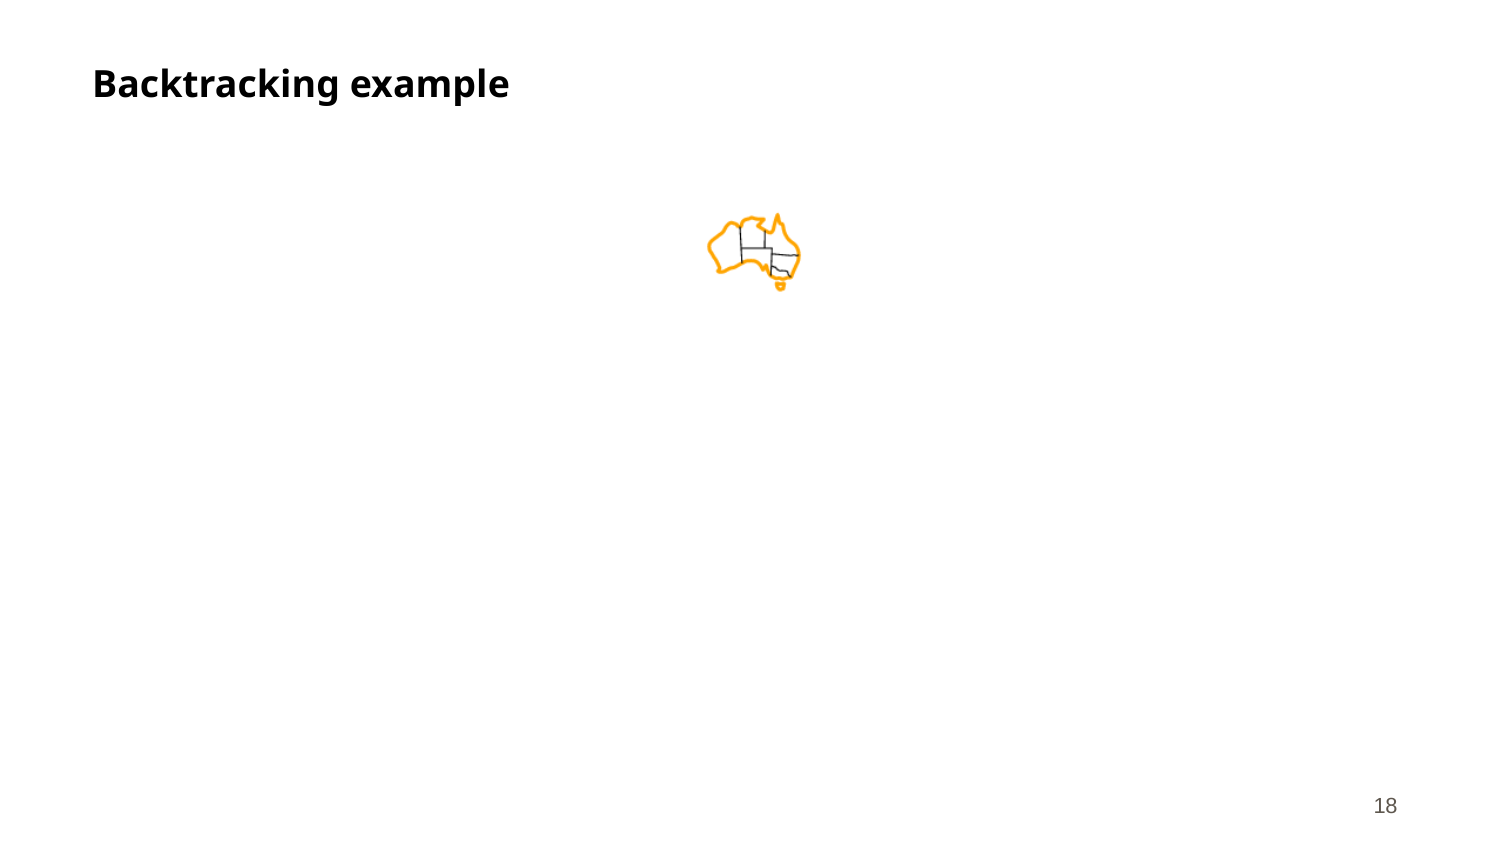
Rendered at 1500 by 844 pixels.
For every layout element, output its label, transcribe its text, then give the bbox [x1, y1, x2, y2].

slide_number 18 [1100, 768, 1413, 826]
picture [389, 198, 1111, 645]
title Backtracking example [77, 28, 1415, 113]
